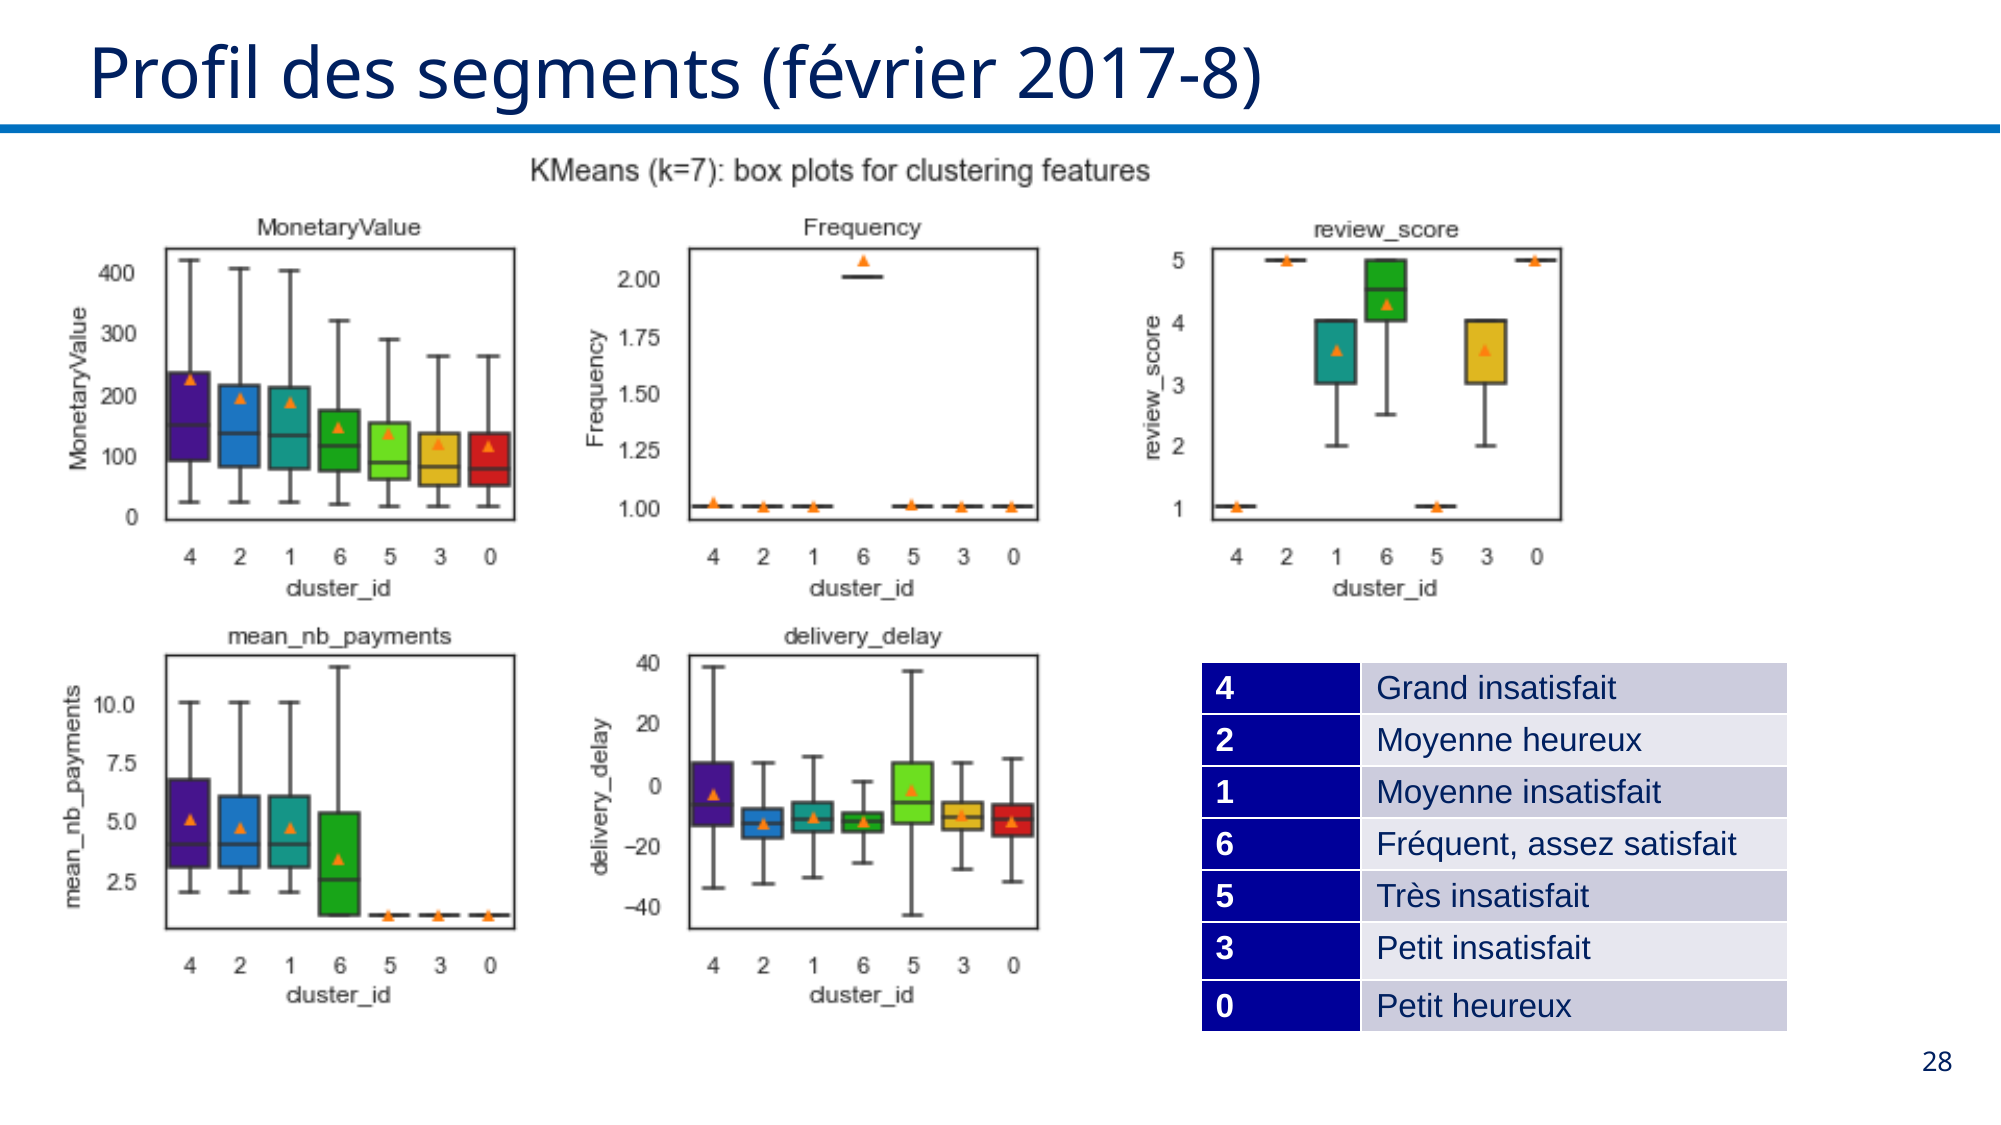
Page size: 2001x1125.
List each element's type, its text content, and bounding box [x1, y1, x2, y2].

table_cell Petit insatisfait [1579, 923, 1787, 979]
title Profil des segments (février 2017-8) [68, 7, 1932, 134]
table_cell Très insatisfait [1579, 871, 1787, 921]
list 4 [1056, 162, 1932, 1035]
table_cell Fréquent, assez satisfait [1579, 819, 1787, 869]
table_cell Moyenne heureux [1579, 715, 1787, 765]
slide_number 28 [1853, 1019, 1974, 1106]
table_cell Moyenne insatisfait [1579, 767, 1787, 817]
table_cell 0 [1202, 1027, 1360, 1031]
table_cell Petit heureux [1362, 981, 1787, 1031]
table_header Grand insatisfait [1579, 663, 1787, 713]
picture [49, 144, 1575, 1021]
